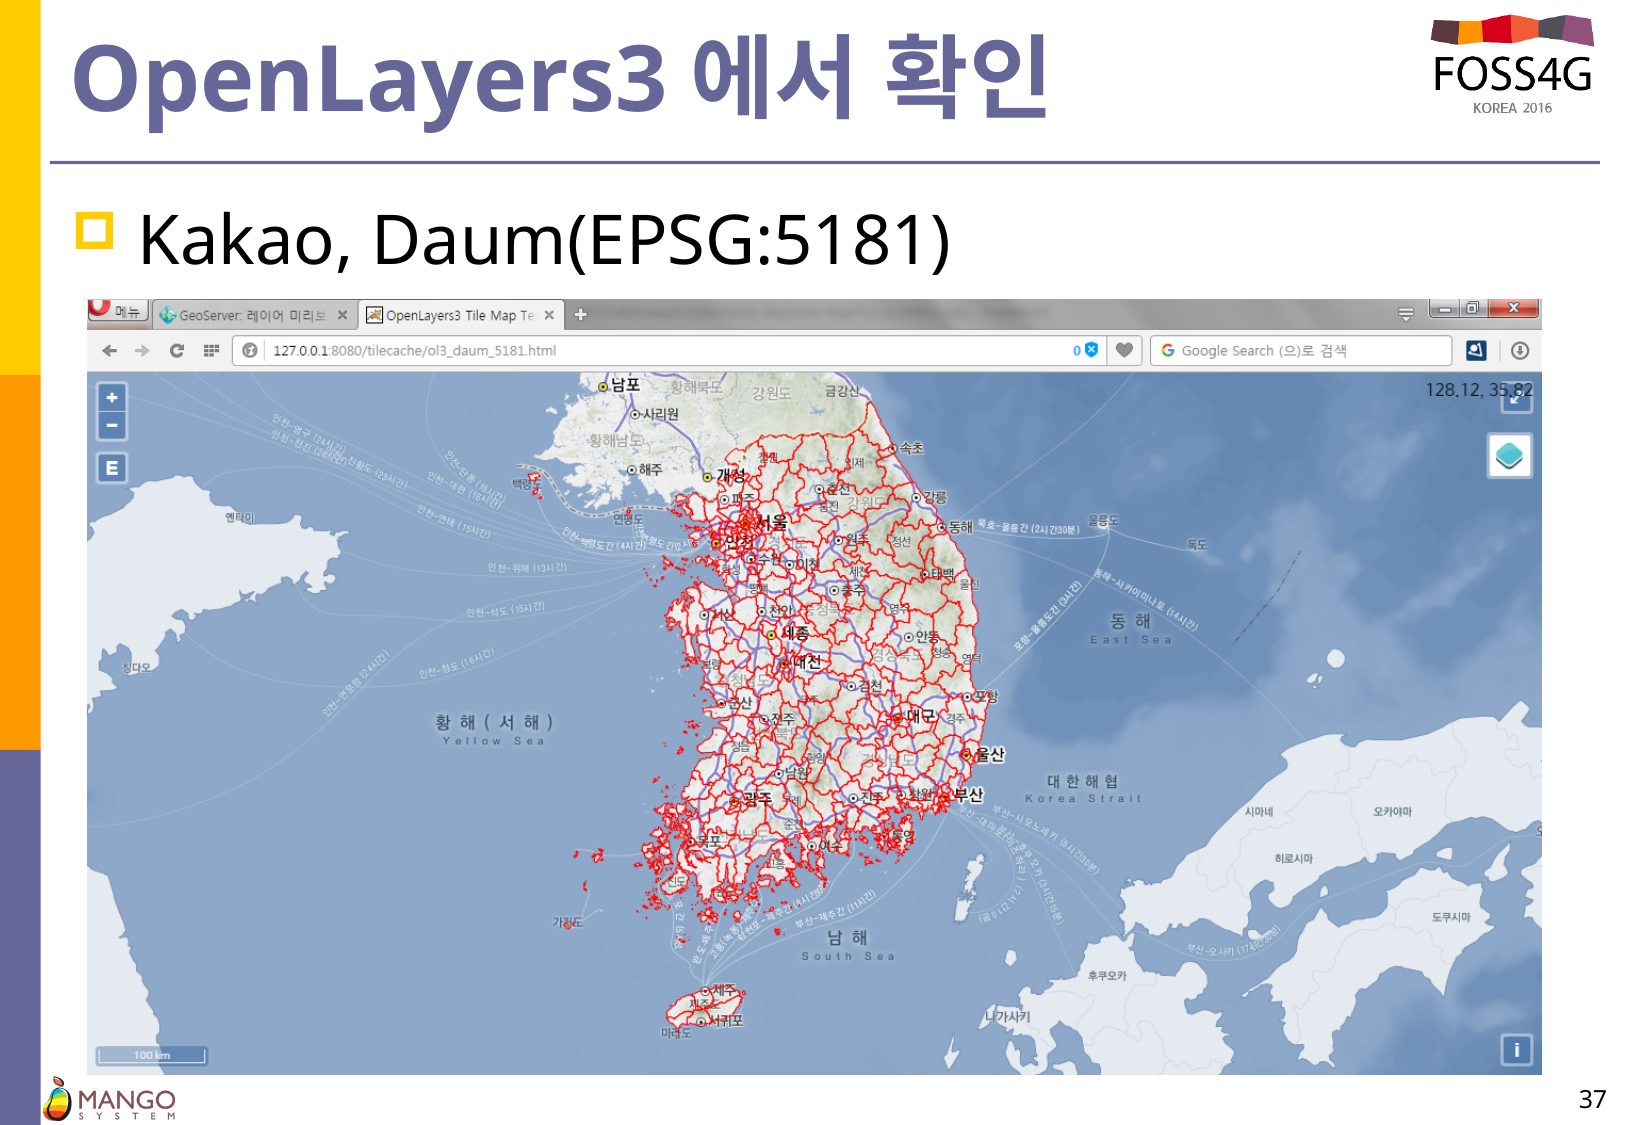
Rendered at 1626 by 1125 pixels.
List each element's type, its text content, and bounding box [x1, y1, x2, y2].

slide_number 37 [1524, 1074, 1625, 1125]
title OpenLayers3에서 확인 [51, 0, 1600, 150]
picture [43, 299, 1542, 1121]
list Kakao, Daum(EPSG:5181) [54, 187, 1596, 1050]
